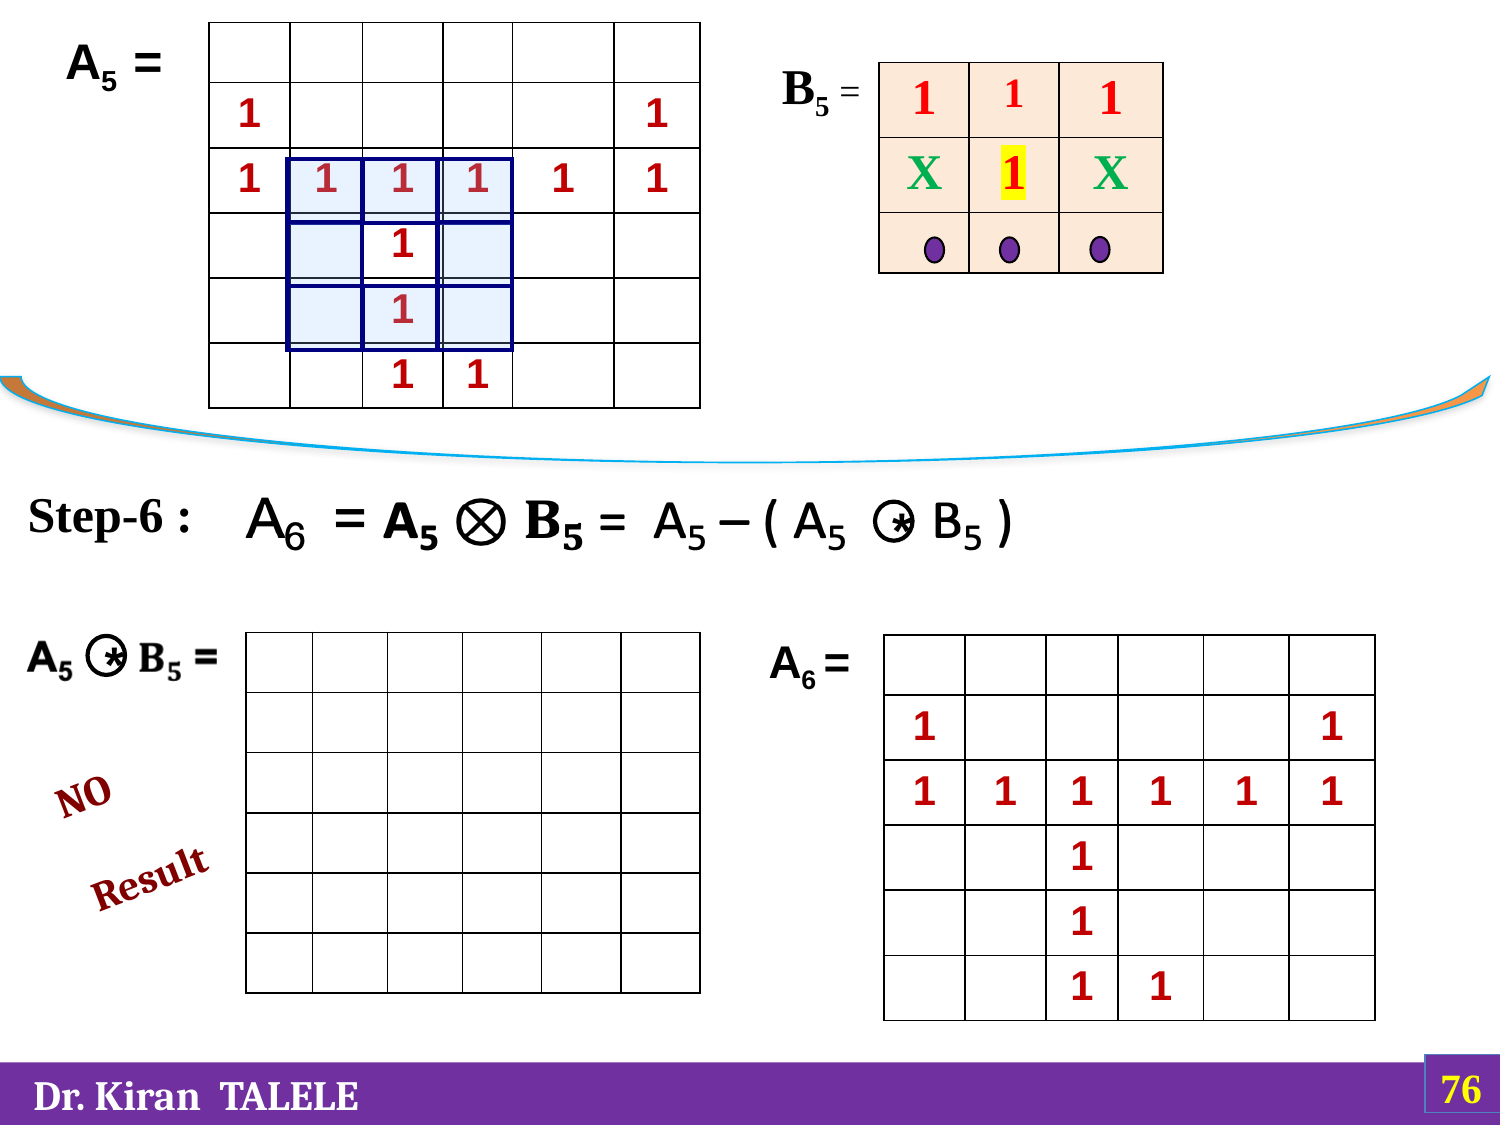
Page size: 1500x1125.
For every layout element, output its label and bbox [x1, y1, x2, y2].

table_cell [885, 826, 964, 889]
table_header [966, 636, 1045, 694]
table_cell [463, 693, 541, 752]
table_cell [615, 279, 699, 342]
table_cell [514, 214, 613, 277]
table_cell [1047, 696, 1117, 759]
table_header [388, 633, 462, 692]
table_header [622, 633, 699, 692]
table_cell [1290, 696, 1374, 759]
table_cell [1047, 826, 1117, 889]
table_header [1204, 636, 1288, 694]
table_header [444, 23, 512, 82]
table_cell [291, 149, 362, 157]
text_box [0, 376, 1490, 463]
table_header [210, 23, 289, 82]
table_header [313, 633, 387, 692]
table_cell [514, 279, 613, 342]
table_cell [970, 138, 1058, 212]
table_cell [363, 352, 442, 407]
table_cell [966, 956, 1045, 1020]
table_cell [247, 814, 312, 872]
text_box [50, 21, 184, 105]
text_box [31, 720, 225, 888]
table_cell [622, 814, 699, 872]
table_cell [1204, 891, 1288, 955]
table_cell [1204, 696, 1288, 759]
table_header [1290, 636, 1374, 694]
table_cell [966, 696, 1045, 759]
table_cell [463, 753, 541, 812]
table_cell [247, 693, 312, 752]
table_cell [615, 344, 699, 407]
table_cell [388, 874, 462, 932]
table_header [247, 633, 312, 692]
table_cell [542, 874, 620, 932]
table_cell [966, 891, 1045, 955]
table_cell [210, 83, 289, 147]
table_header [615, 23, 699, 82]
table_cell [970, 213, 1058, 272]
table_cell [210, 279, 285, 342]
table_cell [885, 891, 964, 955]
text_box [12, 624, 236, 691]
table_cell [210, 344, 289, 407]
table_cell [966, 826, 1045, 889]
text_box [924, 237, 945, 263]
table_cell [542, 934, 620, 992]
table_header [363, 23, 442, 82]
table_cell [291, 83, 362, 147]
table_header [1047, 636, 1117, 694]
table_header [513, 23, 613, 82]
table_cell [313, 693, 387, 752]
table_cell [463, 814, 541, 872]
text_box [766, 46, 879, 130]
table_cell [513, 344, 613, 407]
table_cell [542, 693, 620, 752]
table_cell [1204, 956, 1288, 1020]
table_header [880, 63, 968, 137]
table_cell [622, 693, 699, 752]
table_cell [1204, 761, 1288, 824]
table_cell [313, 874, 387, 932]
table_cell [363, 149, 442, 157]
table_cell [880, 213, 968, 272]
table_cell [1290, 826, 1374, 889]
table_cell [363, 83, 442, 147]
table_cell [247, 753, 312, 812]
table_cell [463, 934, 541, 992]
table_cell [444, 149, 512, 157]
table_cell [880, 138, 968, 212]
table_cell [885, 761, 964, 824]
table_cell [622, 874, 699, 932]
table_cell [247, 874, 312, 932]
table_cell [1119, 956, 1203, 1020]
table_cell [885, 956, 964, 1020]
table_cell [313, 934, 387, 992]
table_header [291, 23, 362, 82]
table_cell [542, 814, 620, 872]
table_cell [1119, 826, 1203, 889]
text_box [0, 1054, 1500, 1125]
table_header [463, 633, 541, 692]
table_cell [313, 753, 387, 812]
table_header [1119, 636, 1203, 694]
text_box [230, 476, 1051, 563]
table_cell [615, 83, 699, 147]
table_cell [615, 149, 699, 212]
table_cell [210, 149, 289, 212]
table_cell [313, 814, 387, 872]
table_cell [1119, 891, 1203, 955]
table_cell [1204, 826, 1288, 889]
table_cell [1060, 138, 1162, 212]
text_box [999, 237, 1020, 263]
table_cell [388, 753, 462, 812]
table_cell [1119, 761, 1203, 824]
table_cell [1047, 761, 1117, 824]
table_cell [210, 214, 285, 277]
text_box [1090, 236, 1110, 263]
table_cell [1060, 213, 1162, 272]
table_cell [388, 693, 462, 752]
table_cell [1119, 696, 1203, 759]
table_cell [1047, 891, 1117, 955]
table_cell [1047, 956, 1117, 1020]
table_cell [291, 352, 362, 407]
table_cell [622, 753, 699, 812]
table_cell [388, 934, 462, 992]
table_header [885, 636, 964, 694]
table_cell [513, 83, 613, 147]
table_cell [622, 934, 699, 992]
table_cell [444, 352, 512, 407]
table_cell [966, 761, 1045, 824]
text_box [12, 474, 216, 550]
table_header [542, 633, 620, 692]
table_cell [615, 214, 699, 277]
table_cell [388, 814, 462, 872]
text_box [753, 624, 870, 703]
table_cell [1290, 891, 1374, 955]
table_header [1060, 63, 1162, 137]
table_cell [513, 149, 613, 212]
text_box [287, 158, 513, 351]
table_cell [444, 83, 512, 147]
table_cell [885, 696, 964, 759]
table_cell [247, 934, 312, 992]
table_cell [1290, 956, 1374, 1020]
table_cell [542, 753, 620, 812]
table_cell [1290, 761, 1374, 824]
table_cell [463, 874, 541, 932]
table_header [970, 63, 1058, 137]
